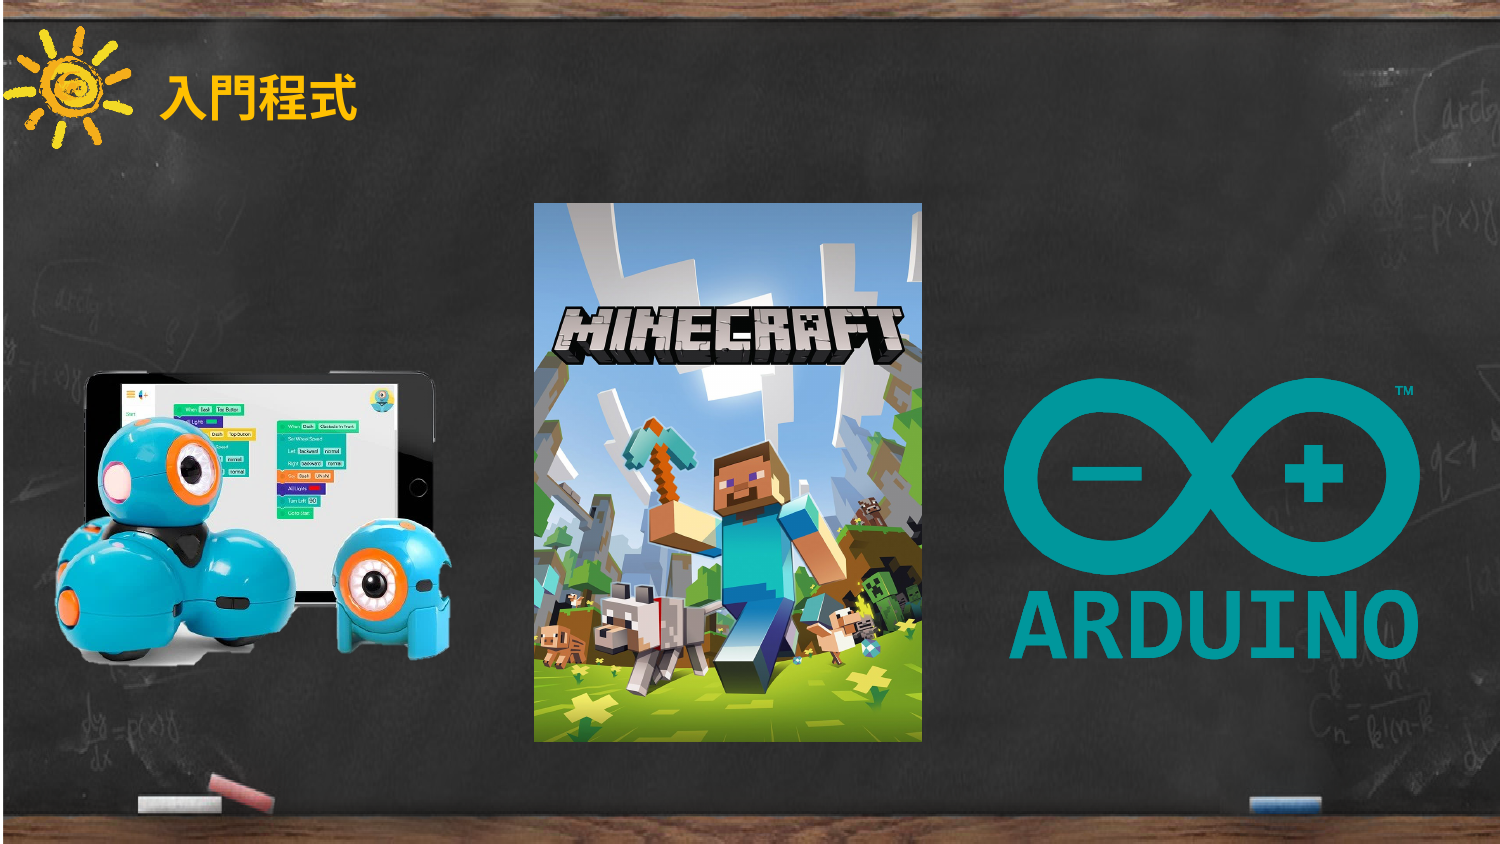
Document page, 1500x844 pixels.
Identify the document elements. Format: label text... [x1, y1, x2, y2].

text_box 入門程式 [158, 66, 362, 127]
picture [0, 0, 1500, 844]
